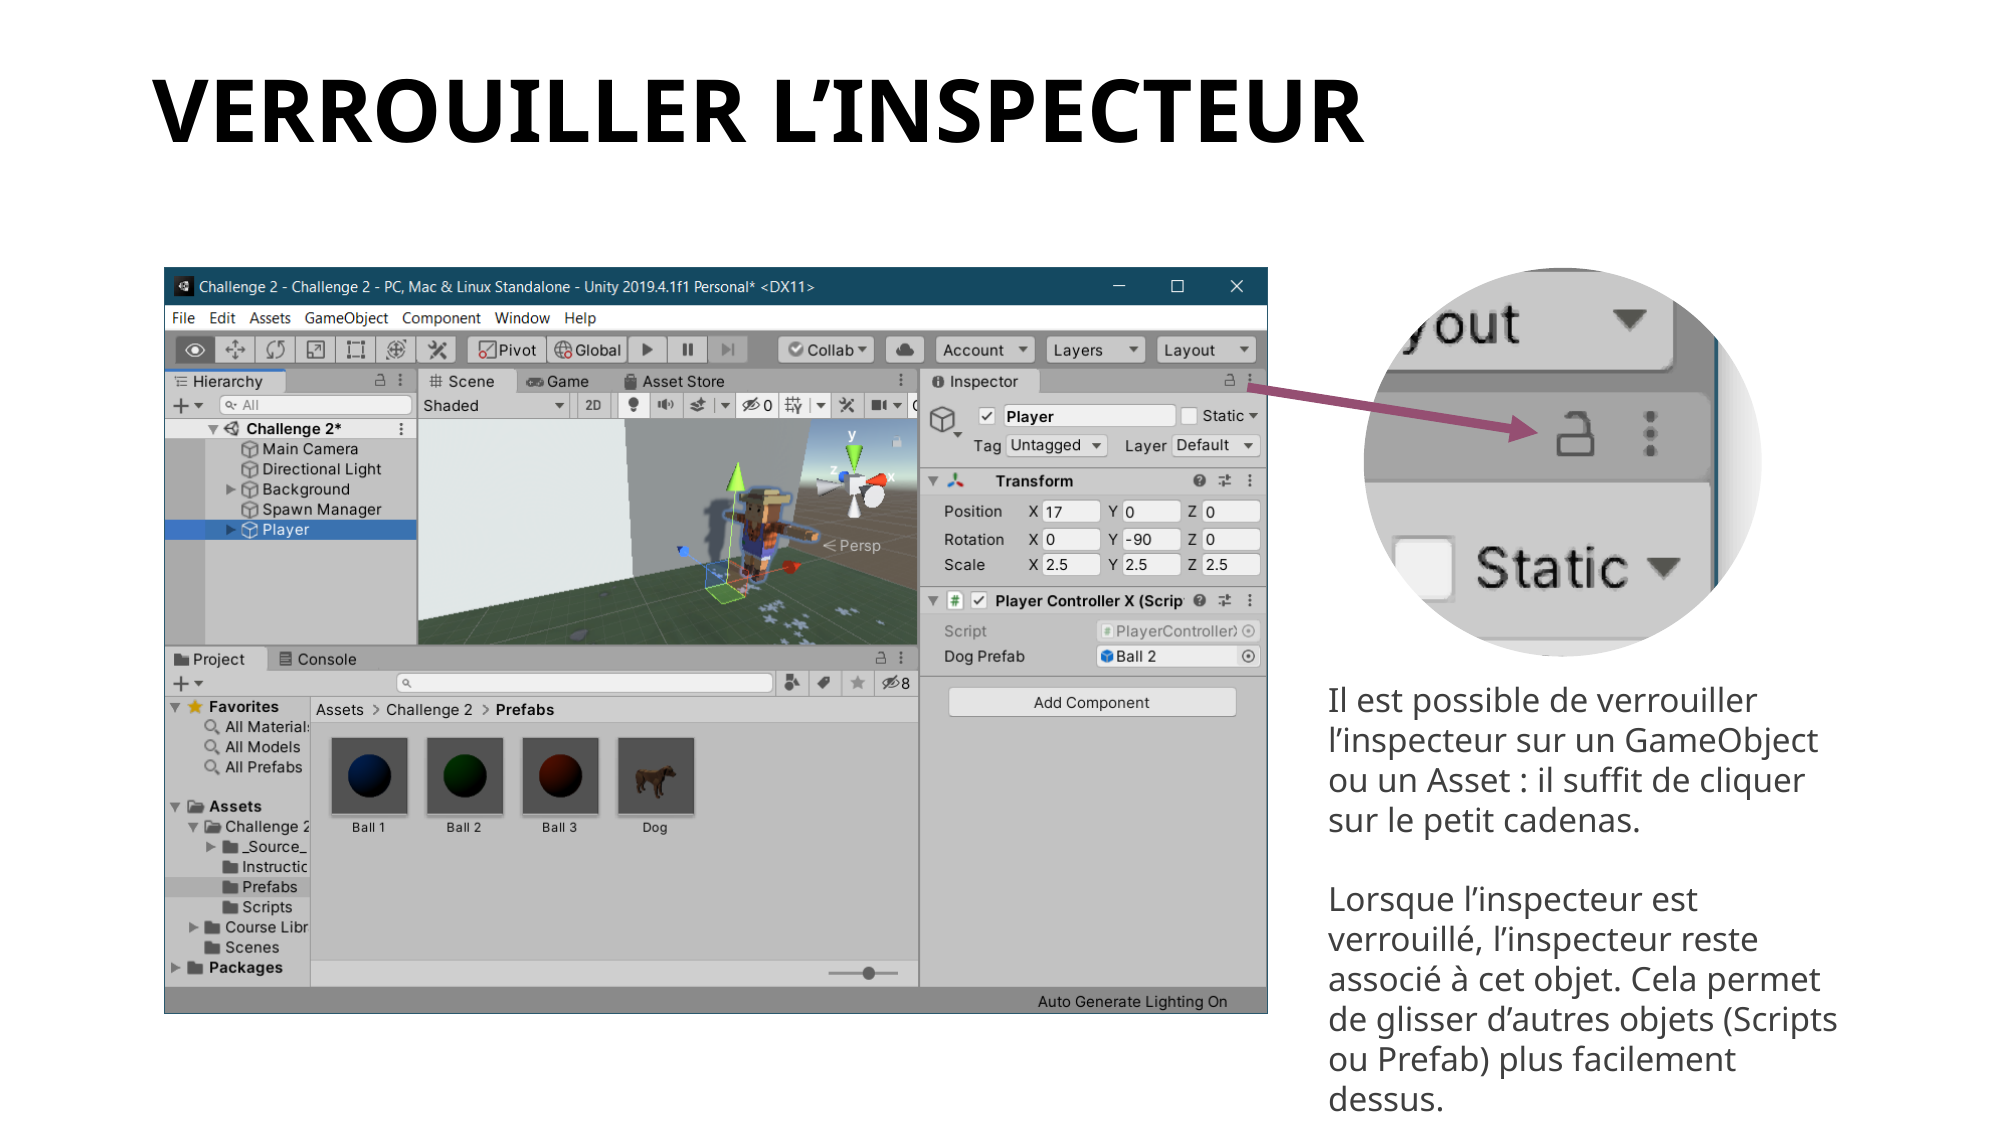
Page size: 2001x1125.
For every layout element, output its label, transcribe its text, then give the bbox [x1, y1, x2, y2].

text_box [1247, 387, 1539, 434]
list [164, 267, 1268, 1014]
text_box Il est possible de verrouiller l’inspecteur sur un GameObject ou un Asset : il suffit de cliquer sur le petit cadenas. Lorsque l’inspecteur est verrouillé, l’inspecteur reste associé à cet objet. Cela permet de glisser d’autres objets (Scripts ou Prefab) plus facilement dessus. [1313, 671, 1863, 1125]
picture [1363, 267, 1762, 657]
title VERROUILLER L’INSPECTEUR [137, 59, 1863, 170]
